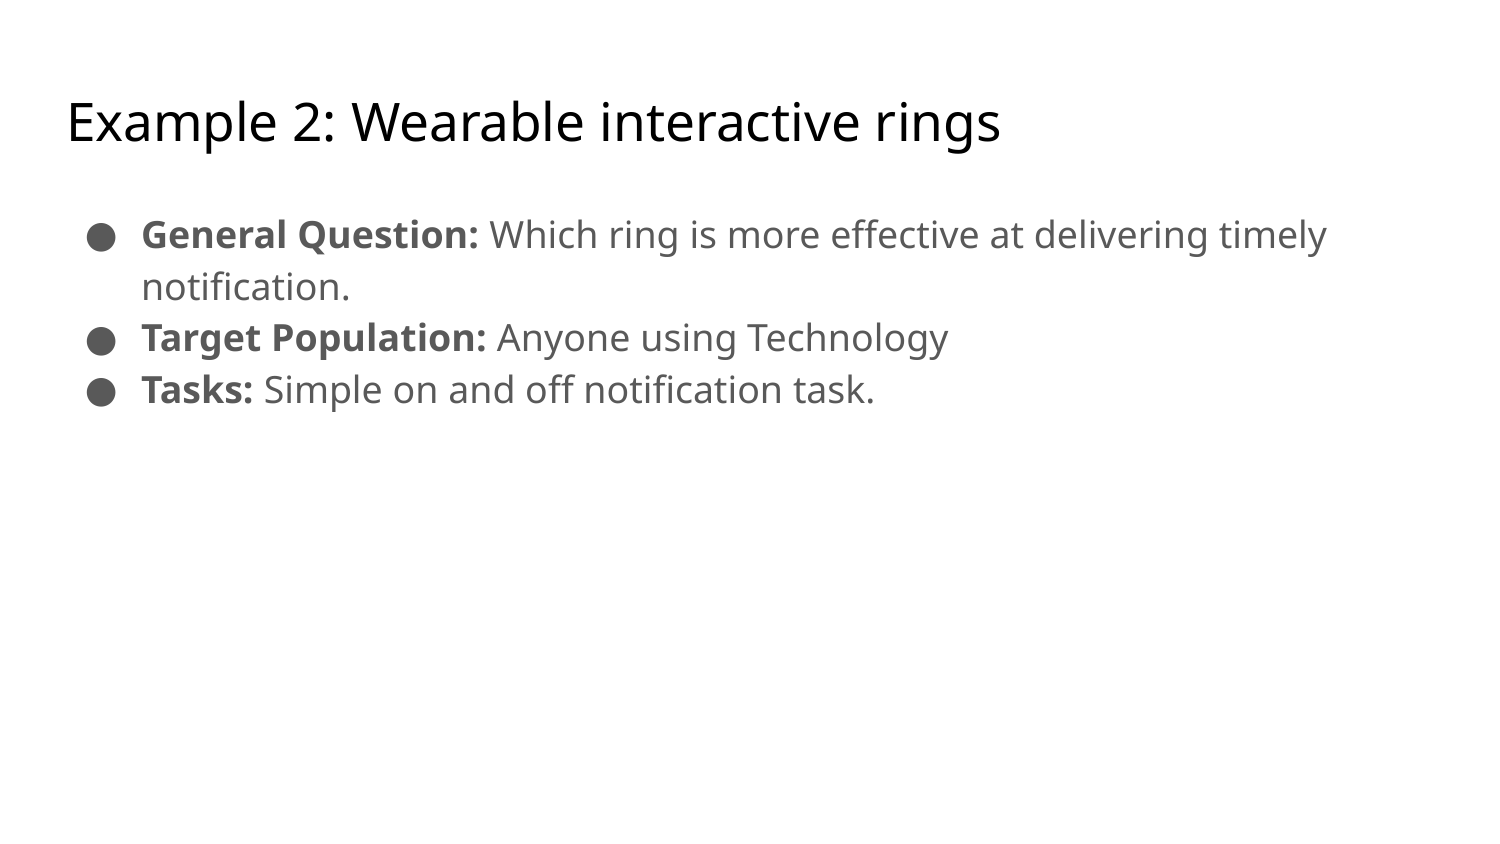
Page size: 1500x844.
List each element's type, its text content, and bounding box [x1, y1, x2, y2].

title Example 2: Wearable interactive rings [51, 72, 1449, 167]
list General Question: Which ring is more effective at delivering timely notification. Target Population: Anyone using Technology Tasks: Simple on and off notification task. [51, 189, 1449, 750]
